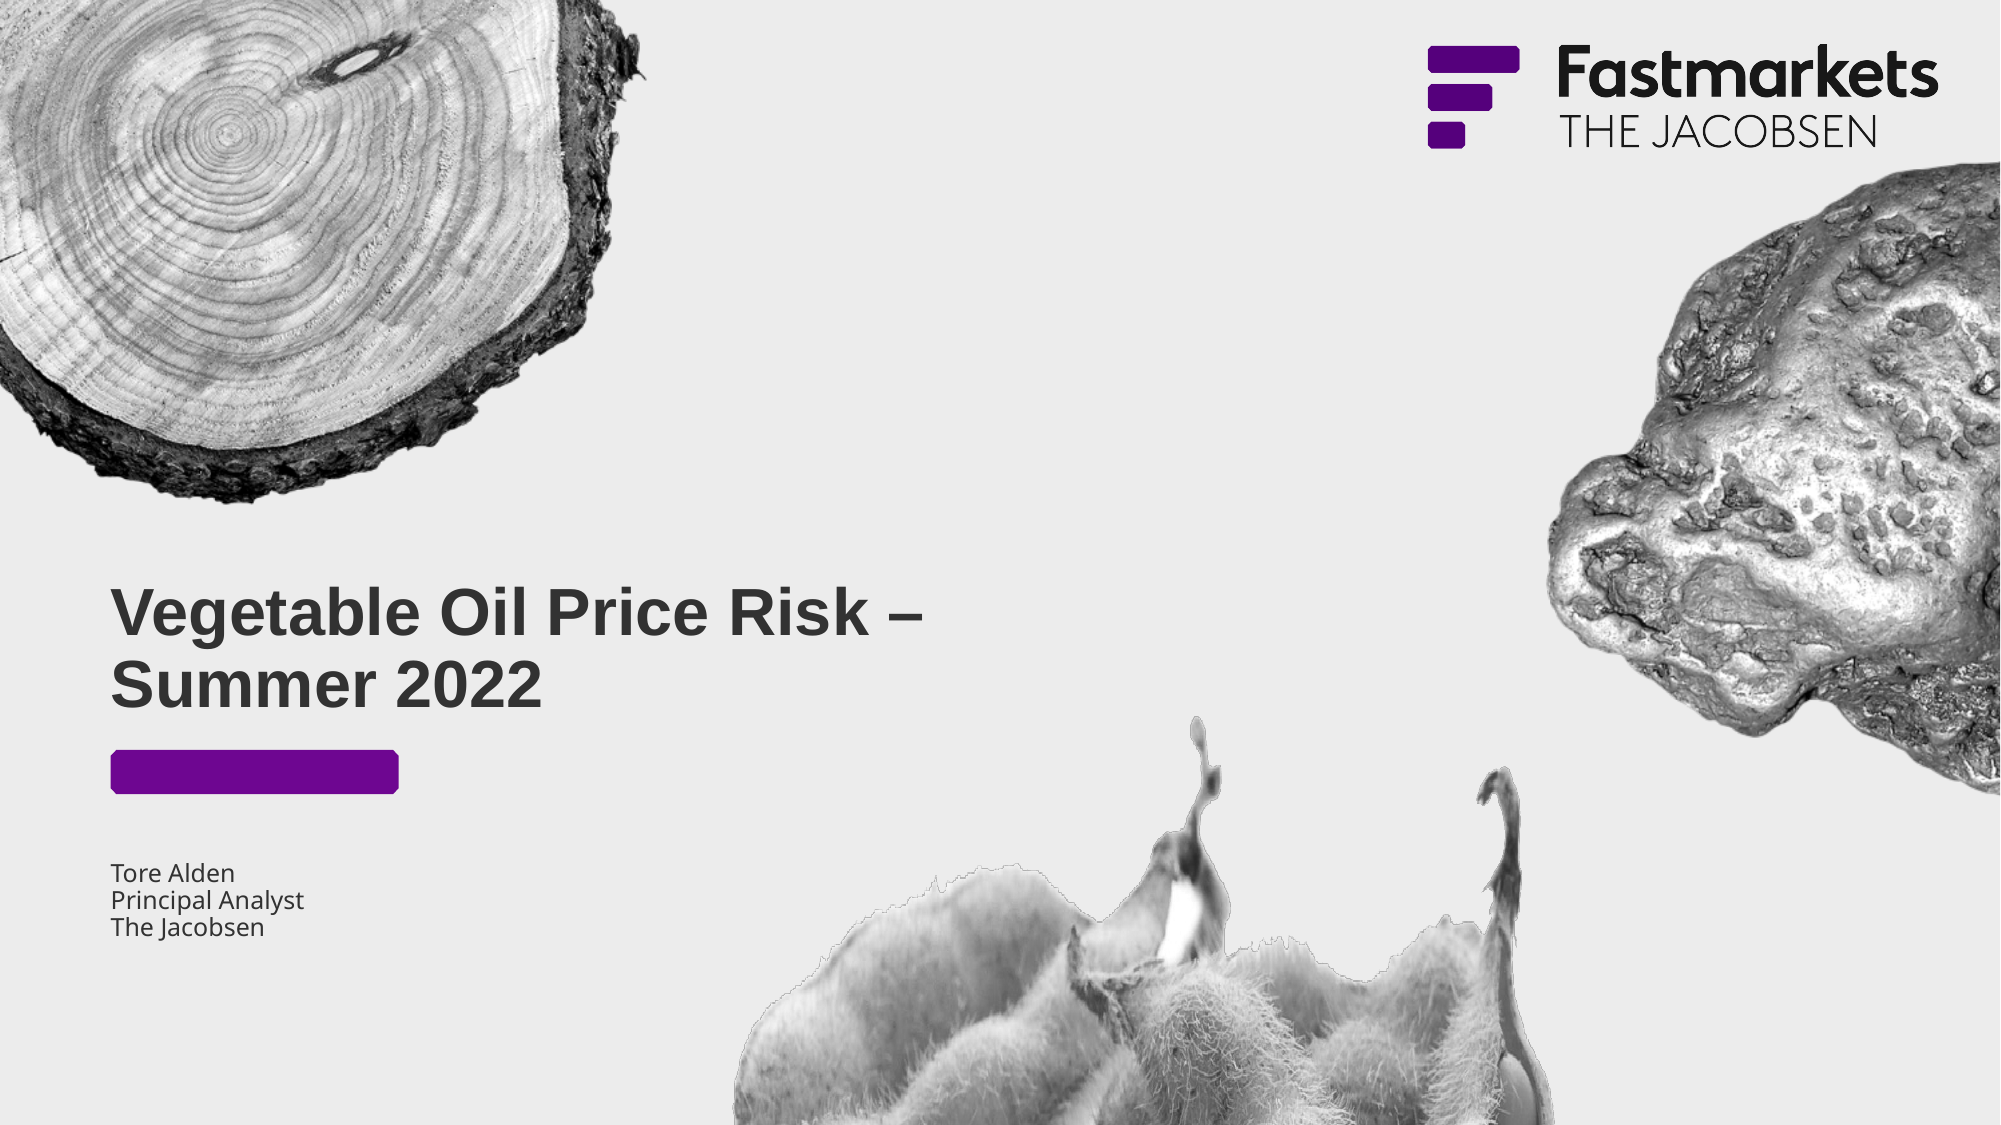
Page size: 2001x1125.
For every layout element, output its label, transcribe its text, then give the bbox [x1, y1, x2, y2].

text_box [110, 749, 399, 795]
picture [1411, 22, 2001, 895]
picture [0, 0, 680, 589]
title Tore Alden Principal Analyst The Jacobsen [110, 860, 934, 943]
text_box Vegetable Oil Price Risk – Summer 2022 [110, 577, 1274, 722]
